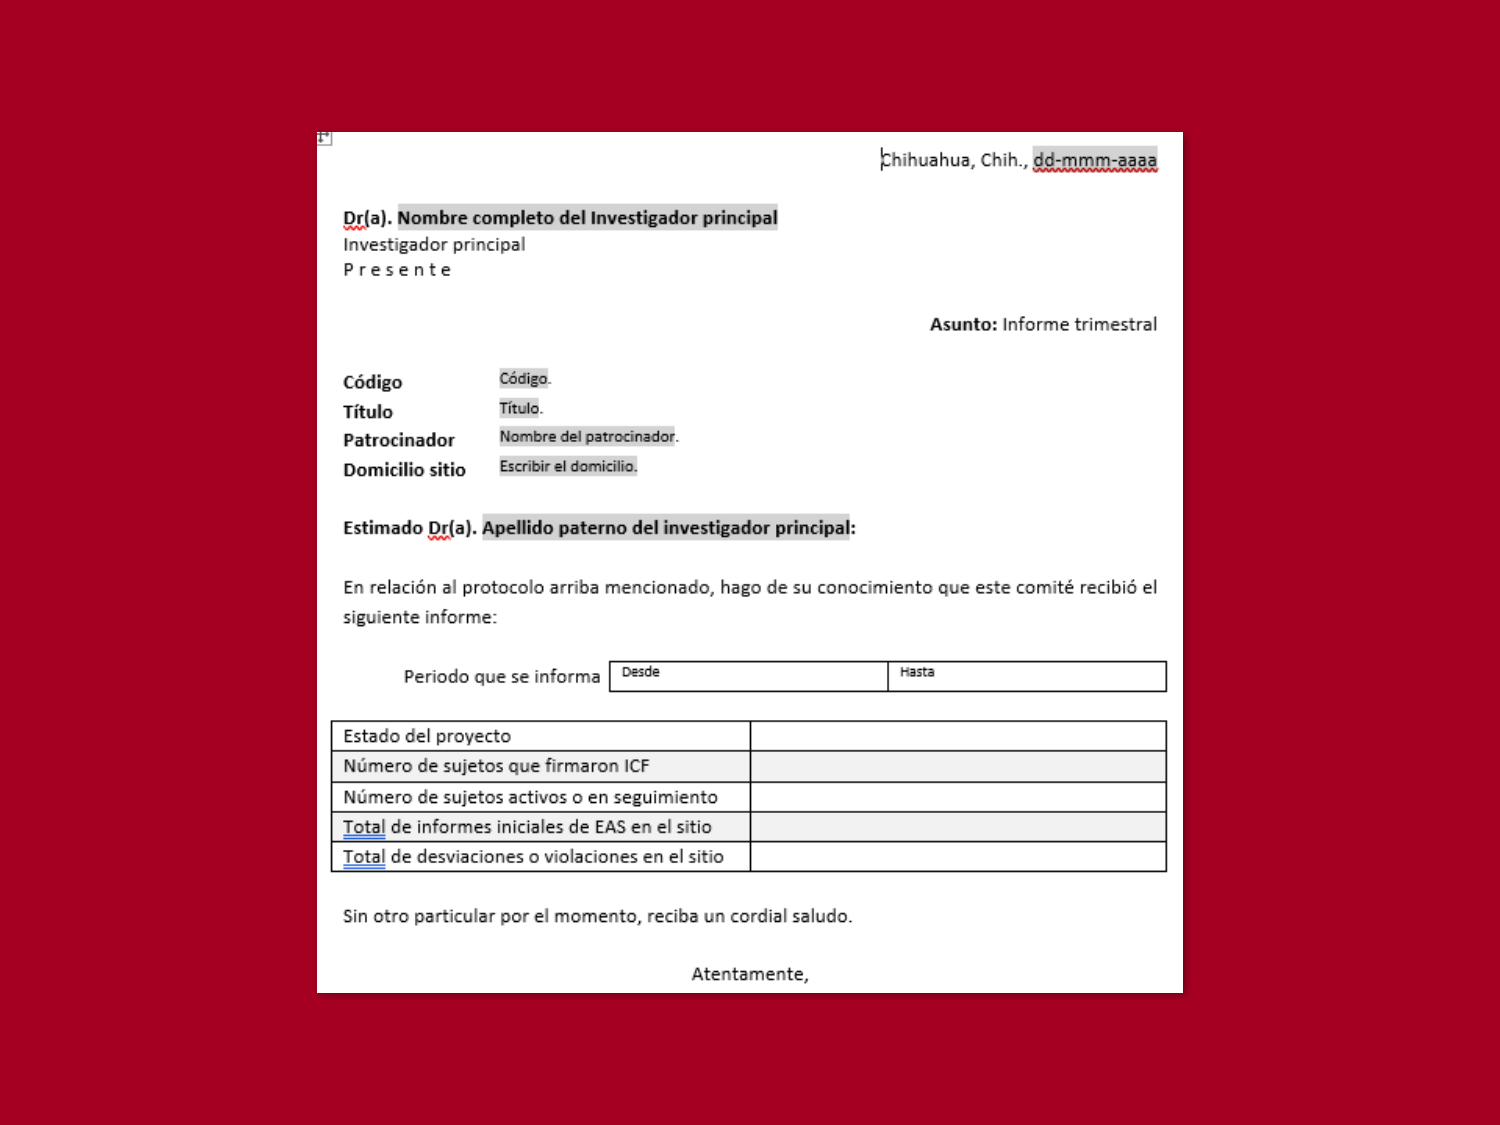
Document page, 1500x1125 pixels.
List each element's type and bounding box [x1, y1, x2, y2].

picture [316, 132, 1183, 993]
